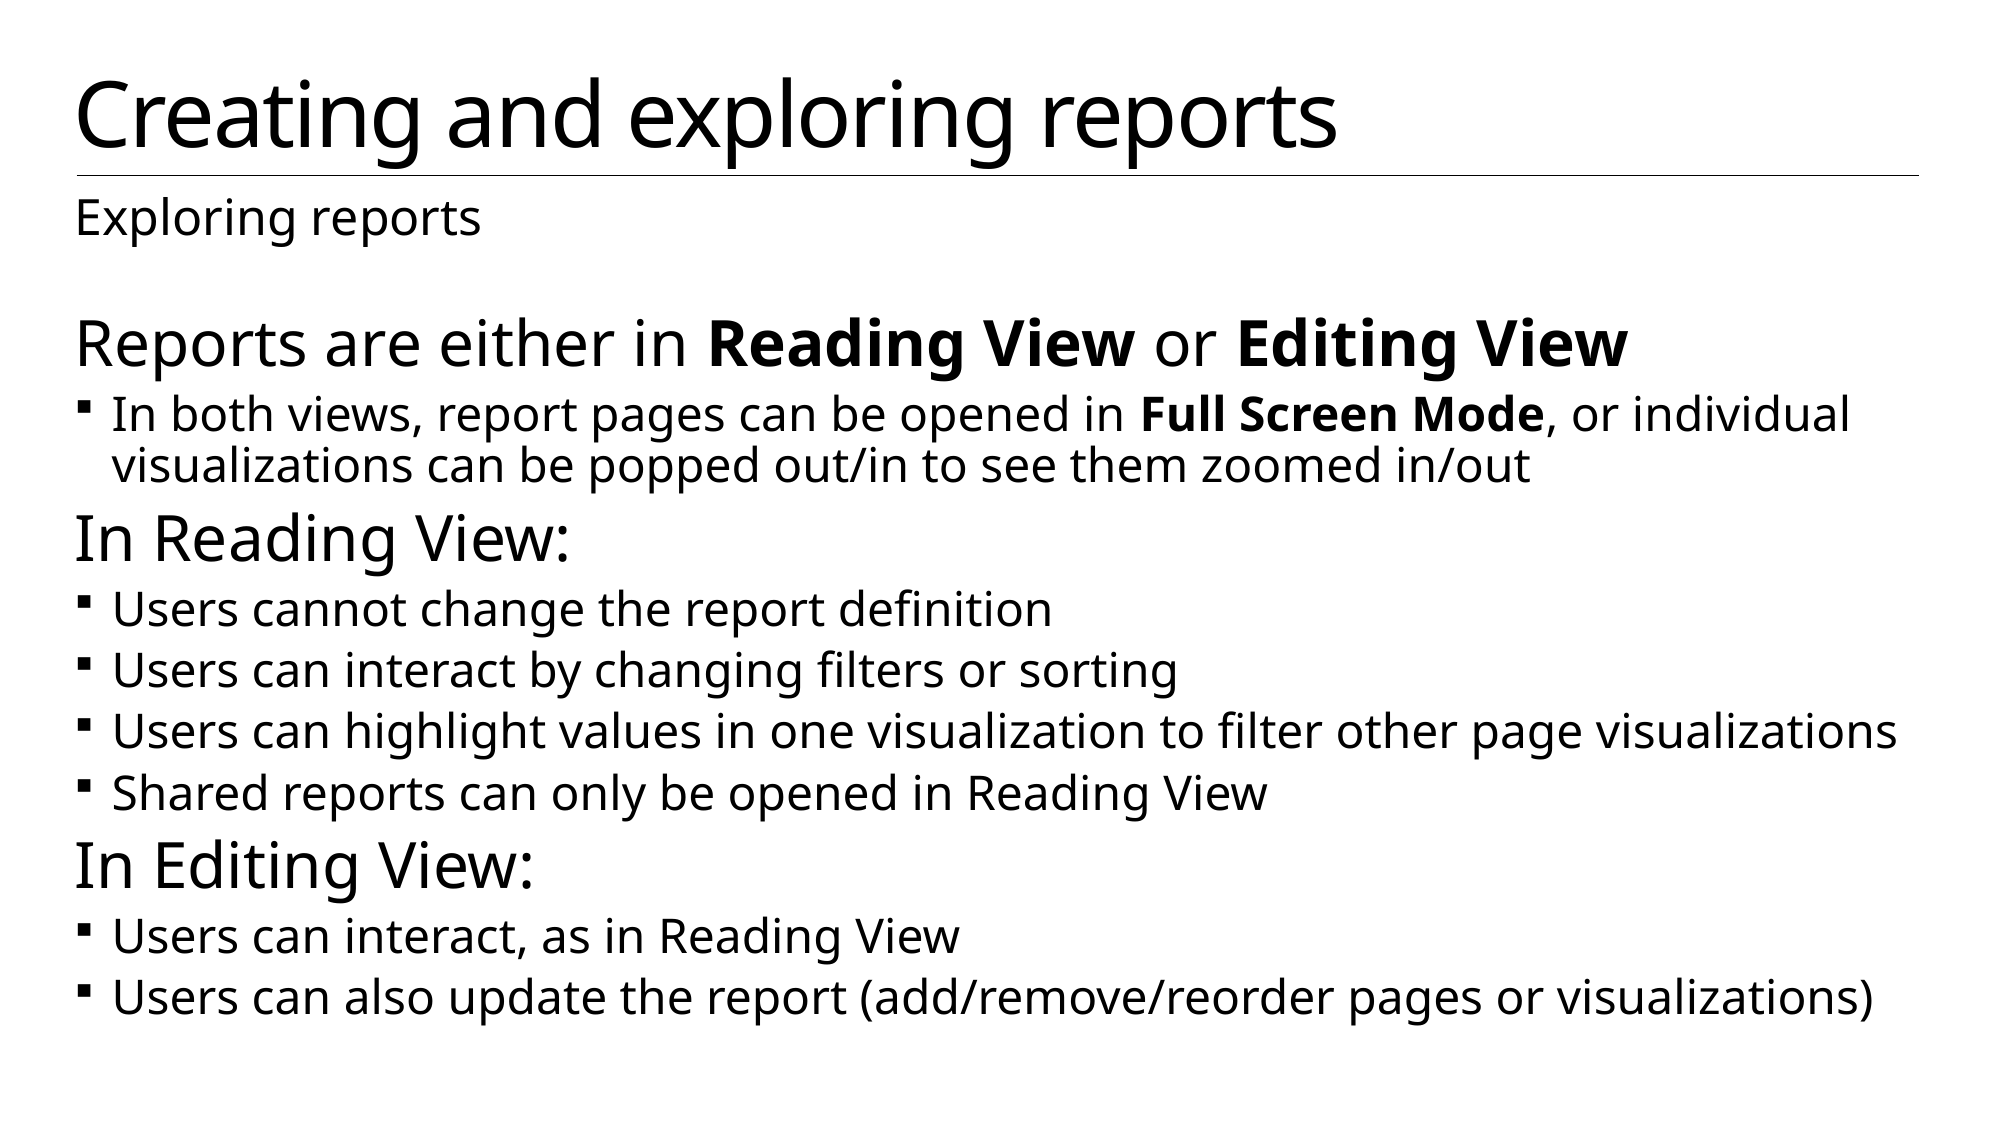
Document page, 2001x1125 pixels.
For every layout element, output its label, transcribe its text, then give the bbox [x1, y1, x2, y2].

title Creating and exploring reports [44, 59, 1957, 178]
list Reports are either in Reading View or Editing View In both views, report pages can be opened in Full Screen Mode, or individual visualizations can be popped out/in to see them zoomed in/out In Reading View: Users cannot change the report definition Users can interact by changing filters or sorting Users can highlight values in one visualization to filter other page visualizations Shared reports can only be opened in Reading View In Editing View: Users can interact, as in Reading View Users can also update the report (add/remove/reorder pages or visualizations) [44, 287, 1957, 1125]
list Exploring reports [44, 191, 1957, 247]
